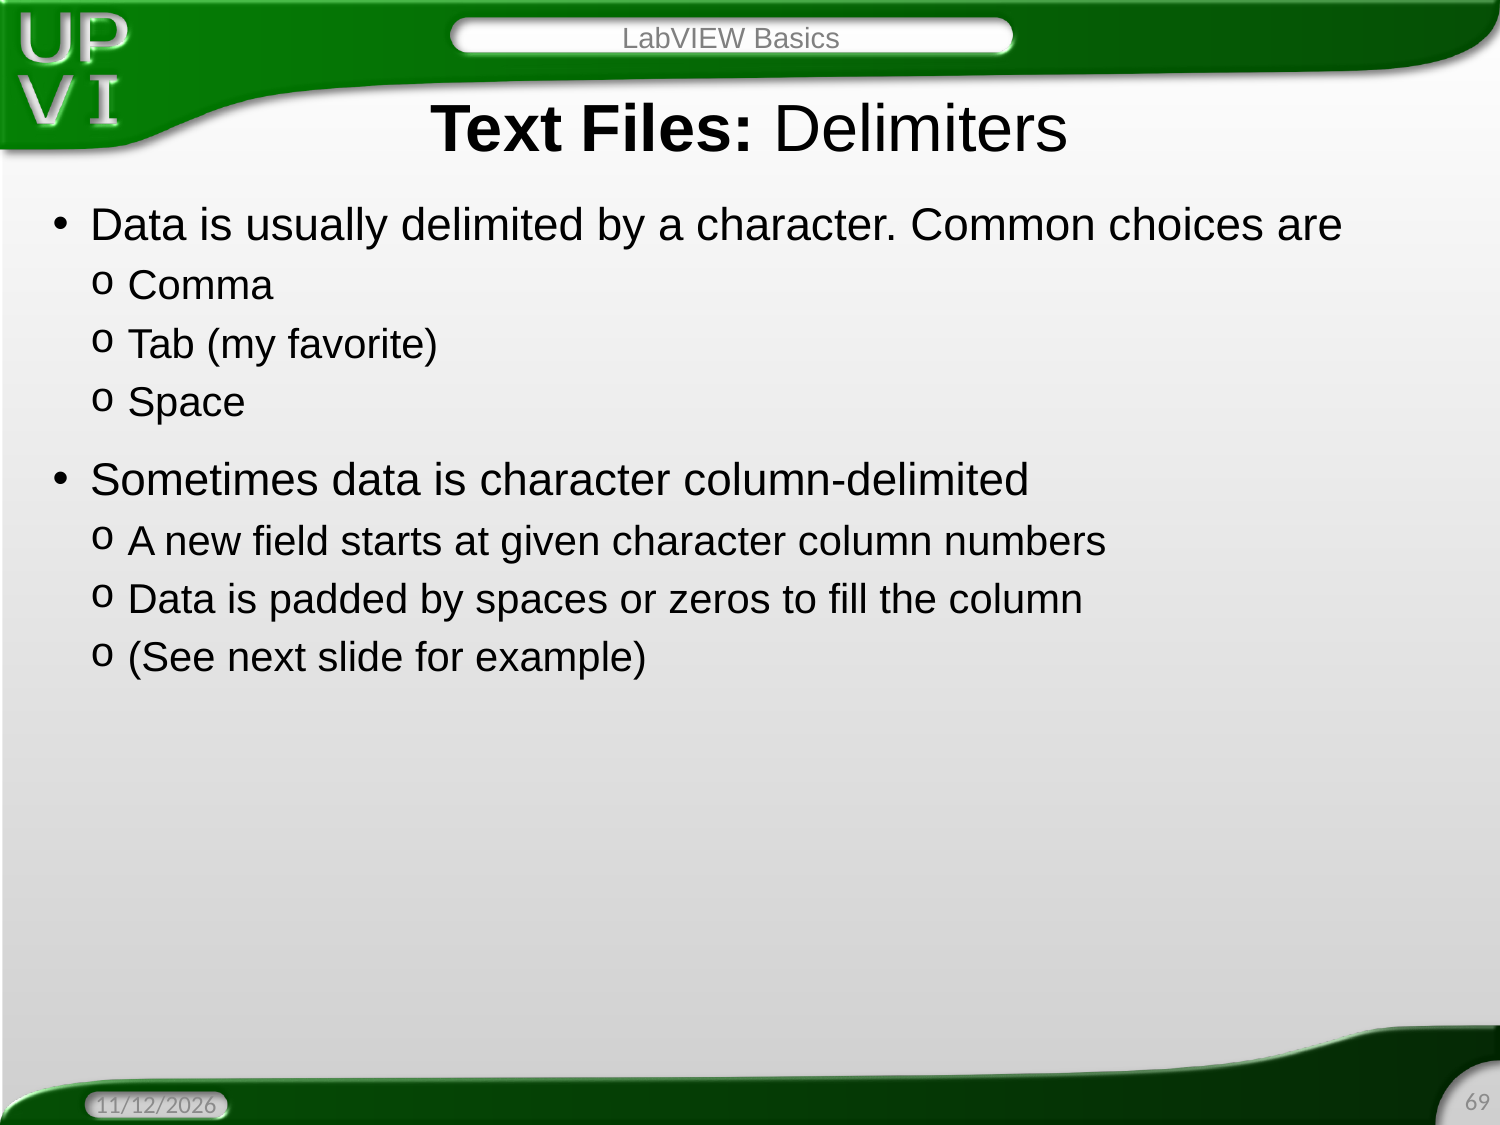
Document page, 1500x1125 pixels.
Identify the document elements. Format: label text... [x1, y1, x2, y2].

title Text Files: Delimiters [75, 75, 1425, 175]
slide_number 69 [1155, 1069, 1500, 1125]
list Data is usually delimited by a character. Common choices are Comma Tab (my favorite) Space Sometimes data is character column-delimited A new field starts at given character column numbers Data is padded by spaces or zeros to fill the column (See next slide for example) [37, 187, 1463, 1005]
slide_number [75, 1073, 238, 1125]
footer LabVIEW Basics [450, 6, 1013, 67]
picture [0, 0, 1500, 1125]
